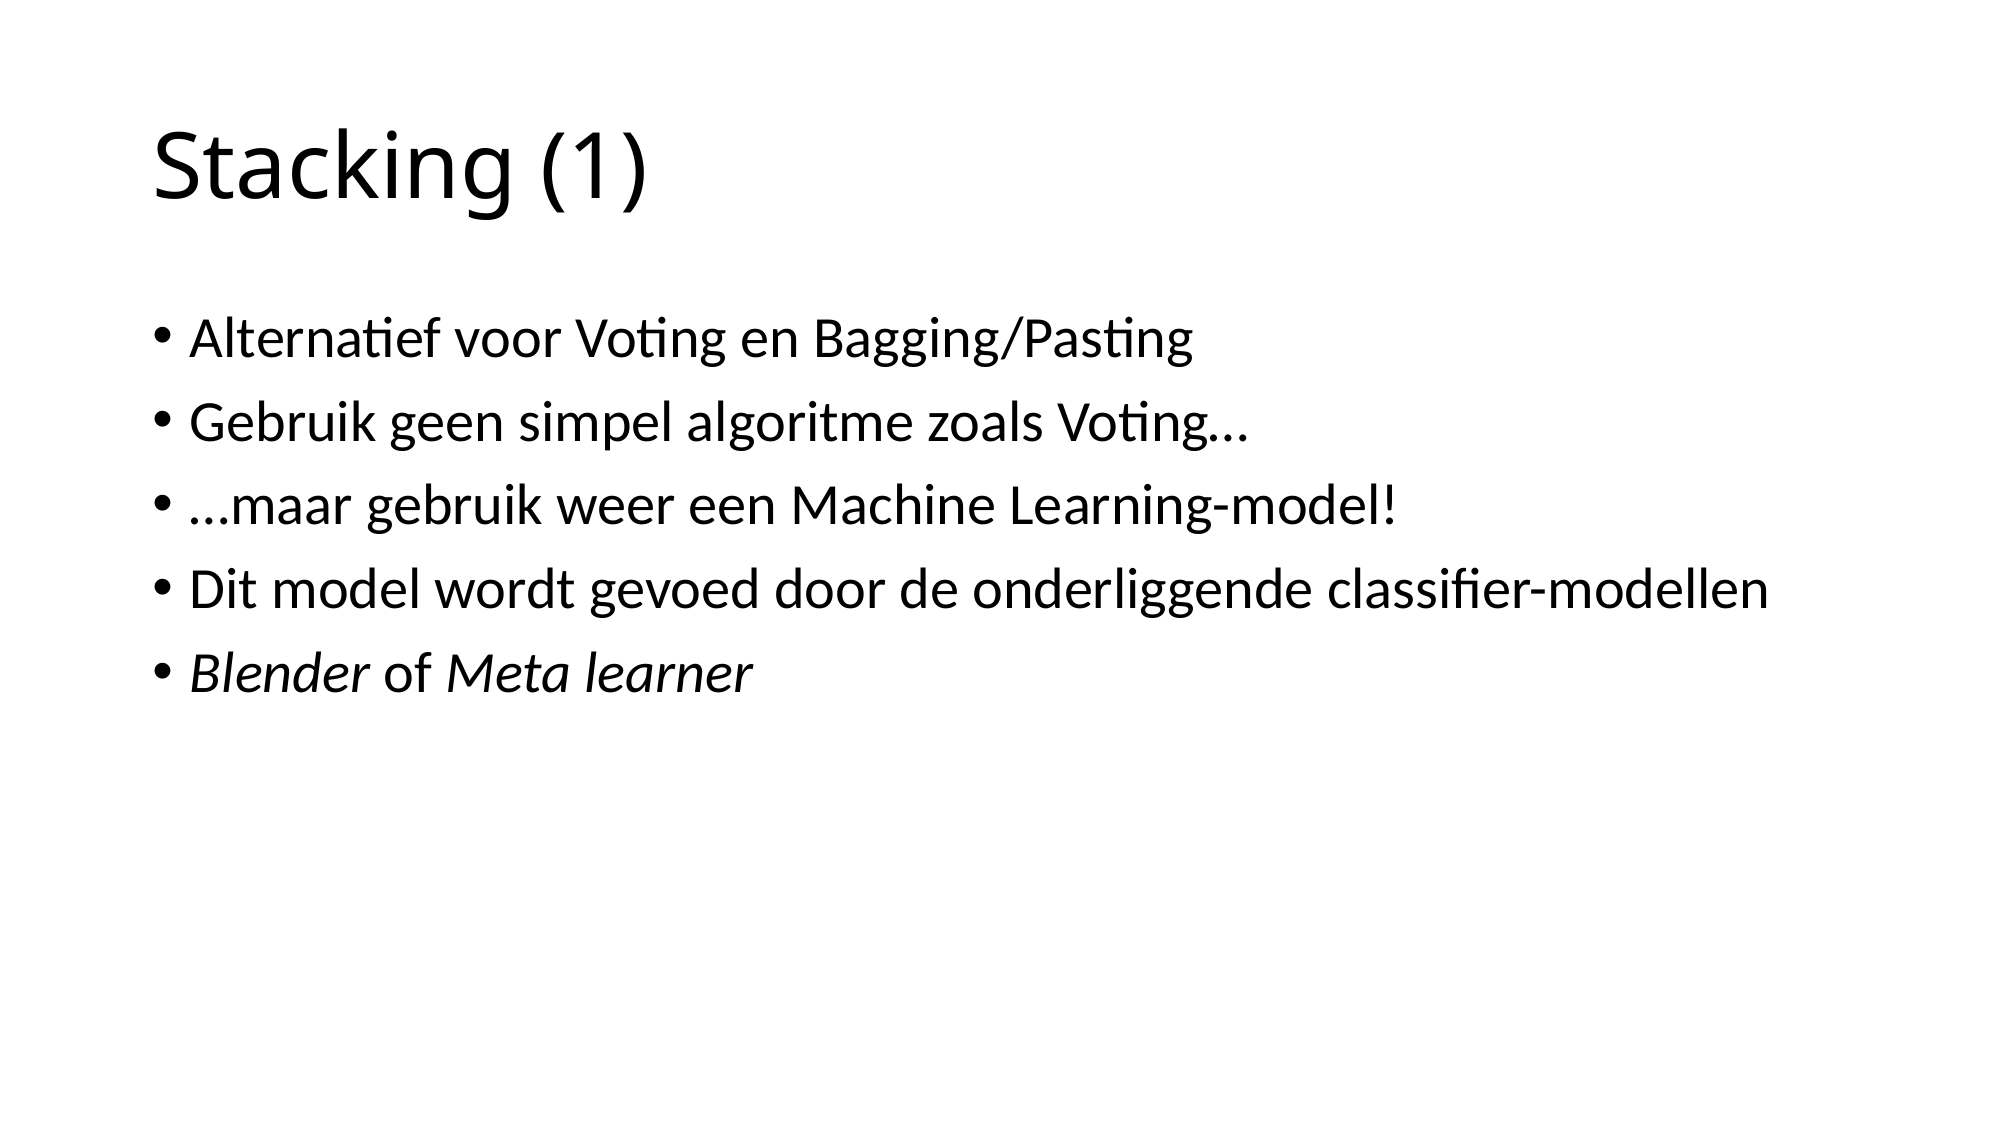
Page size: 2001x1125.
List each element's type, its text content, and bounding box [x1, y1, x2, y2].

title Stacking (1) [137, 59, 1863, 278]
list Alternatief voor Voting en Bagging/Pasting Gebruik geen simpel algoritme zoals Voting… …maar gebruik weer een Machine Learning-model! Dit model wordt gevoed door de onderliggende classifier-modellen Blender of Meta learner [137, 299, 1863, 1014]
